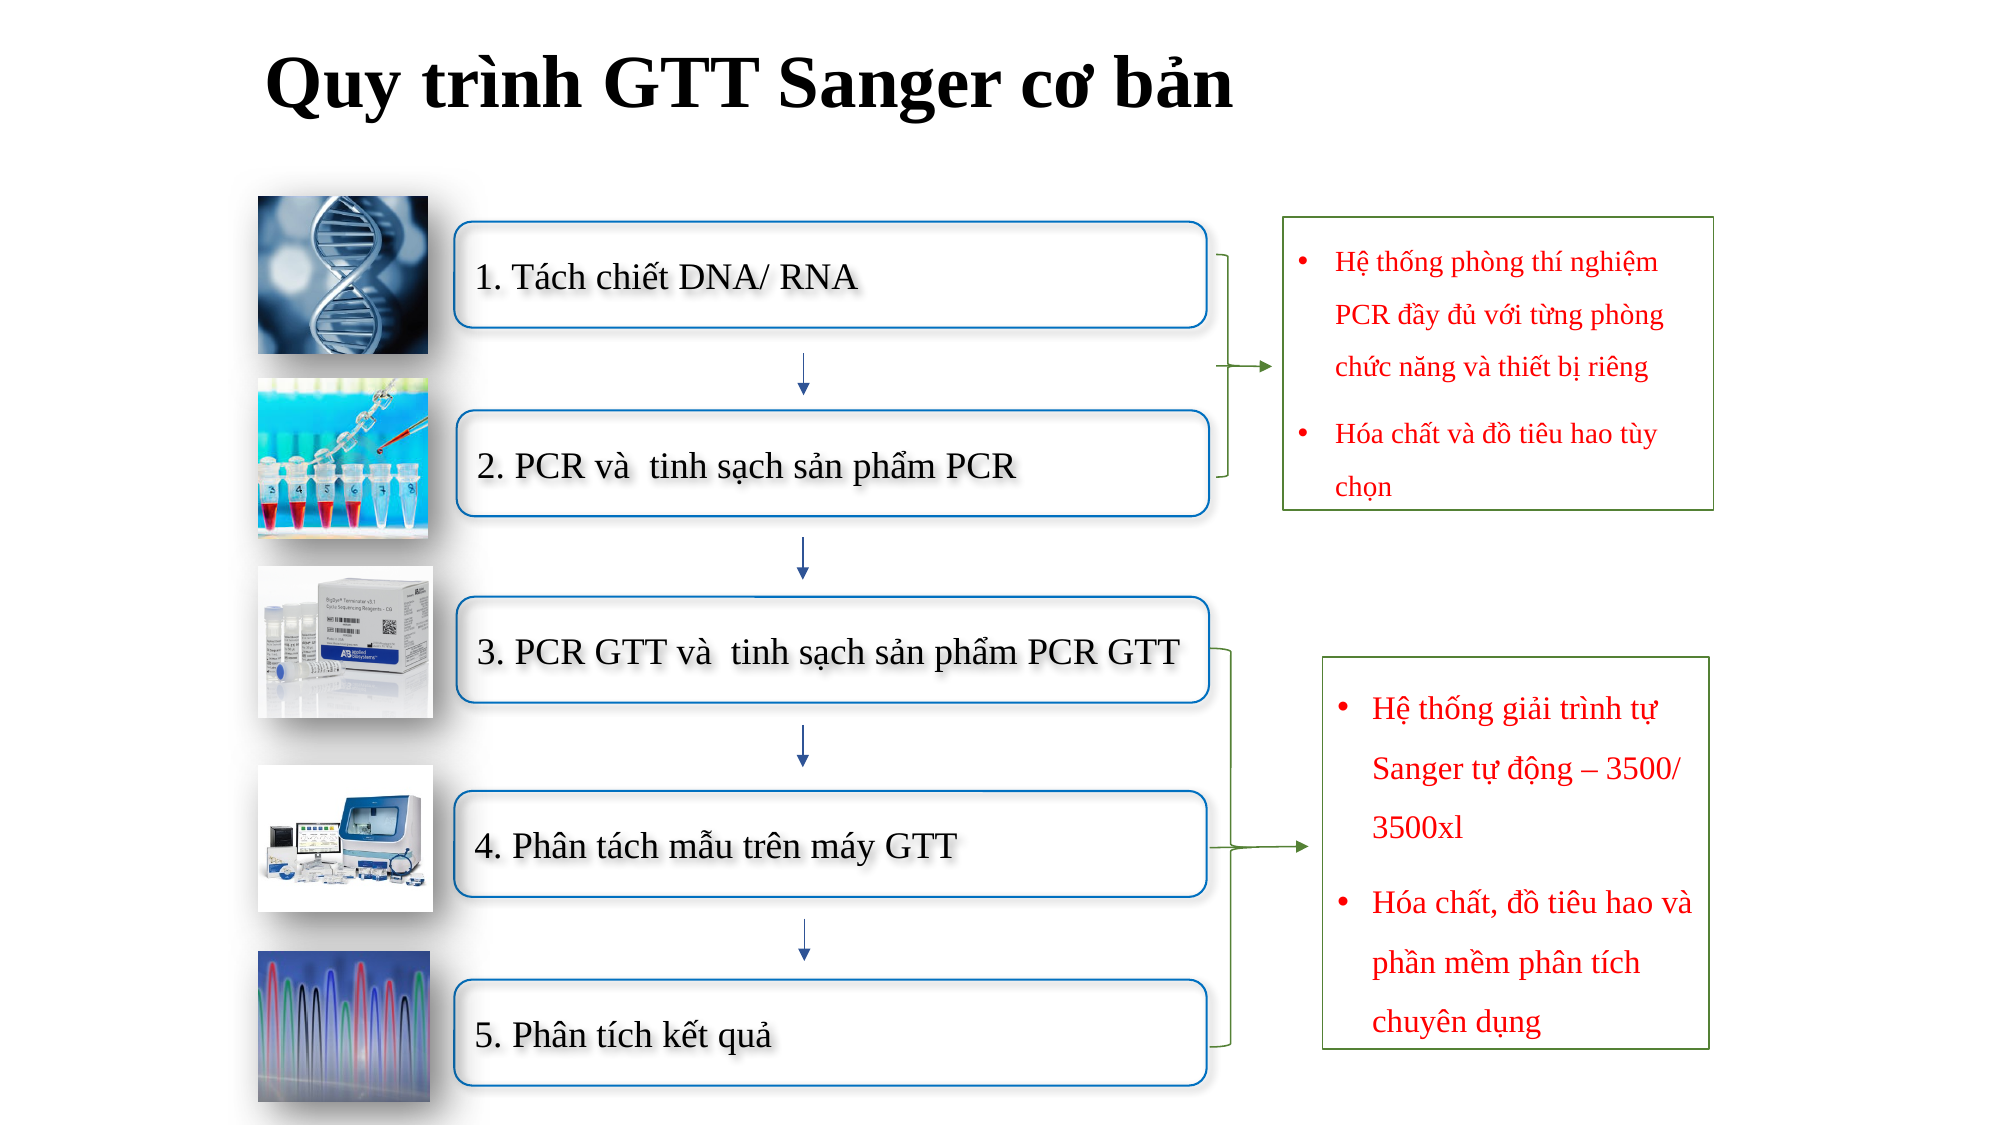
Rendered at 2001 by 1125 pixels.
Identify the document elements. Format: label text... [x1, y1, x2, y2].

text_box 4. Phân tách mẫu trên máy GTT [477, 790, 1207, 897]
text_box 5. Phân tích kết quả [474, 979, 1207, 1086]
picture [258, 378, 428, 540]
text_box Hệ thống giải trình tự Sanger tự động – 3500/ 3500xl Hóa chất, đồ tiêu hao và phần mềm phân tích chuyên dụng [1322, 656, 1710, 1050]
picture [258, 566, 434, 719]
title Quy trình GTT Sanger cơ bản [249, 14, 1544, 153]
picture [258, 950, 430, 1102]
text_box [1209, 849, 1236, 1047]
picture [258, 765, 434, 912]
text_box [1209, 648, 1234, 846]
text_box 2. PCR và tinh sạch sản phẩm PCR [472, 410, 1210, 517]
text_box 1. Tách chiết DNA/ RNA [472, 221, 1207, 328]
text_box 3. PCR GTT và tinh sạch sản phẩm PCR GTT [478, 596, 1210, 703]
text_box [1216, 367, 1230, 478]
text_box Hệ thống phòng thí nghiệm PCR đầy đủ với từng phòng chức năng và thiết bị riêng Hóa chất và đồ tiêu hao tùy chọn [1282, 216, 1714, 510]
text_box [1216, 254, 1231, 365]
picture [258, 195, 428, 354]
